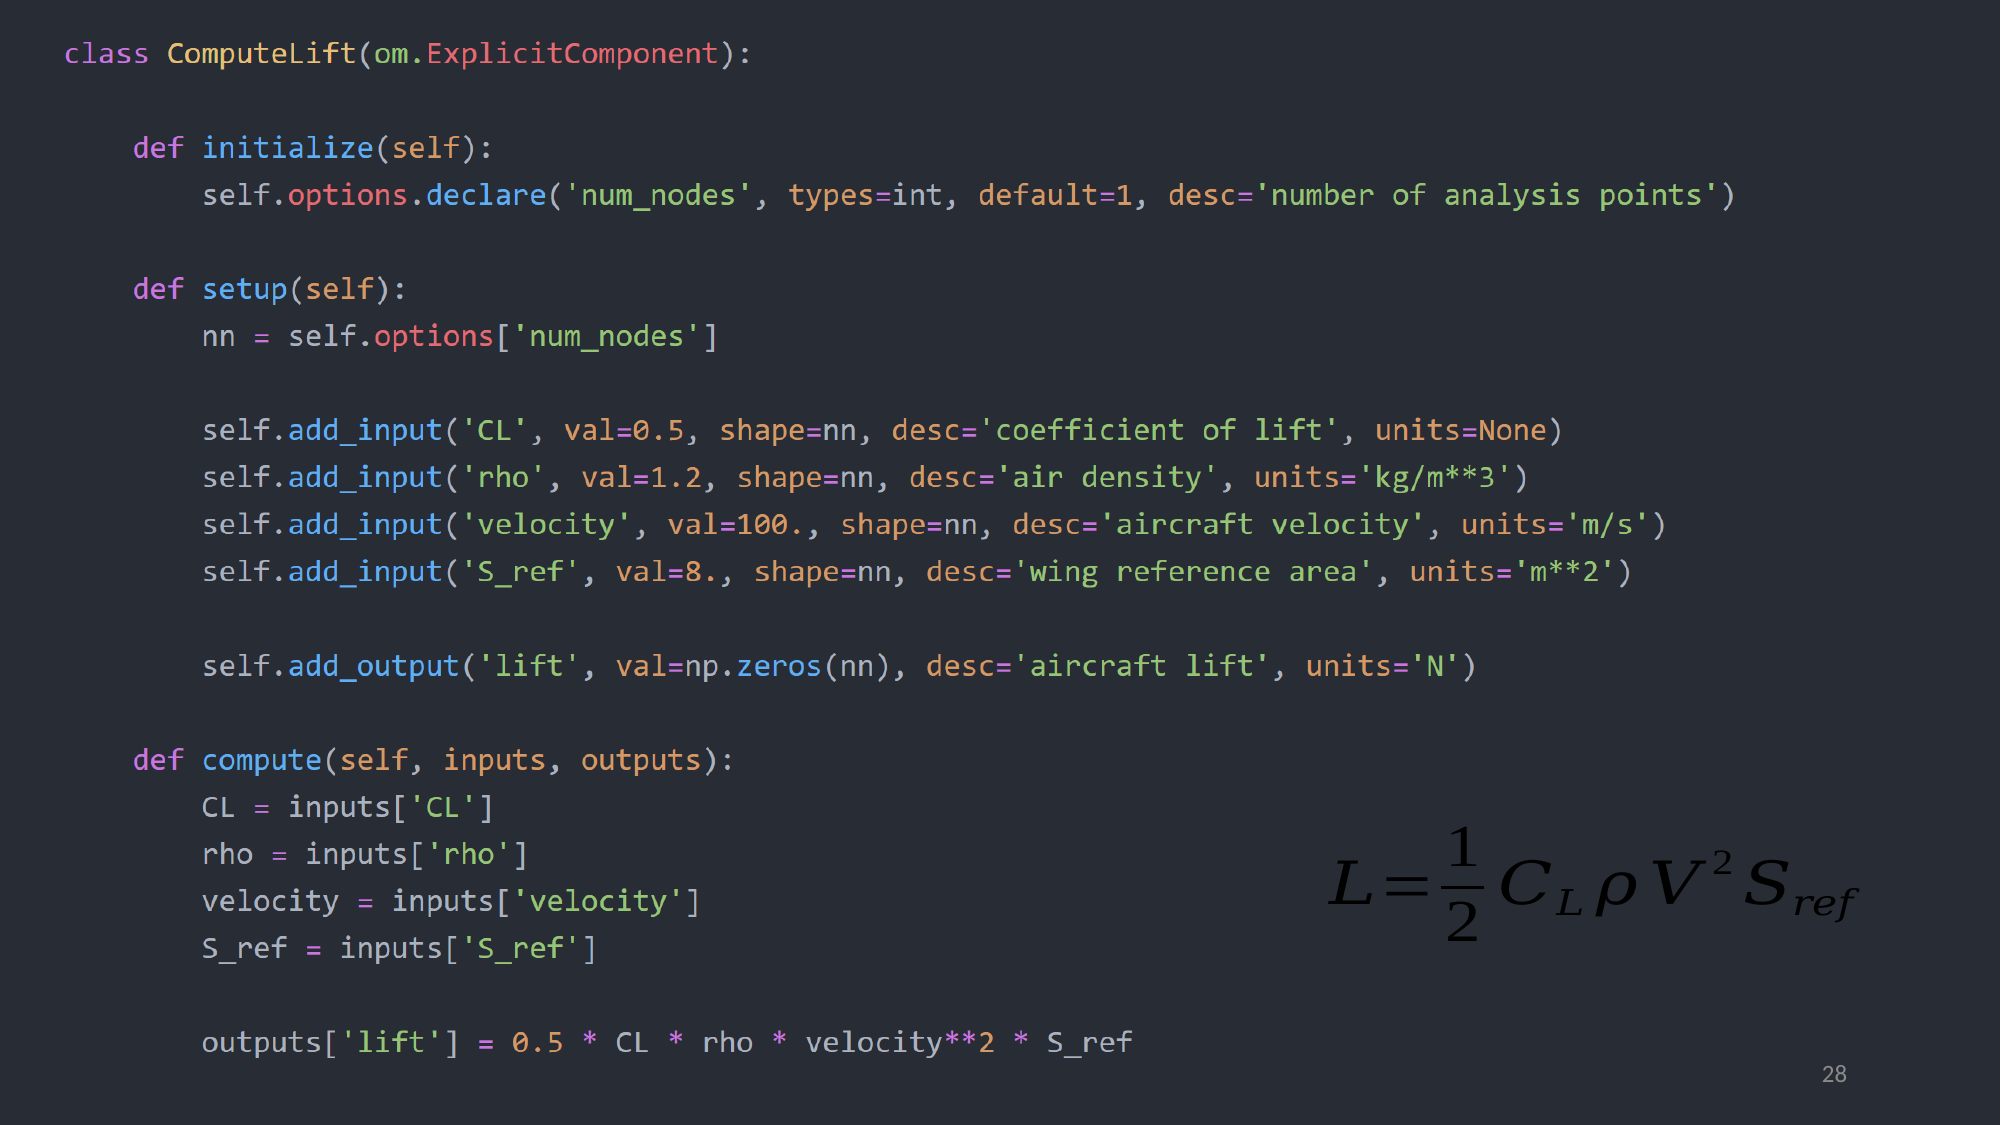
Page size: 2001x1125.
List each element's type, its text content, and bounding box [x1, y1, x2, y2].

slide_number 28 [1412, 1042, 1863, 1103]
picture [41, 22, 1769, 1078]
